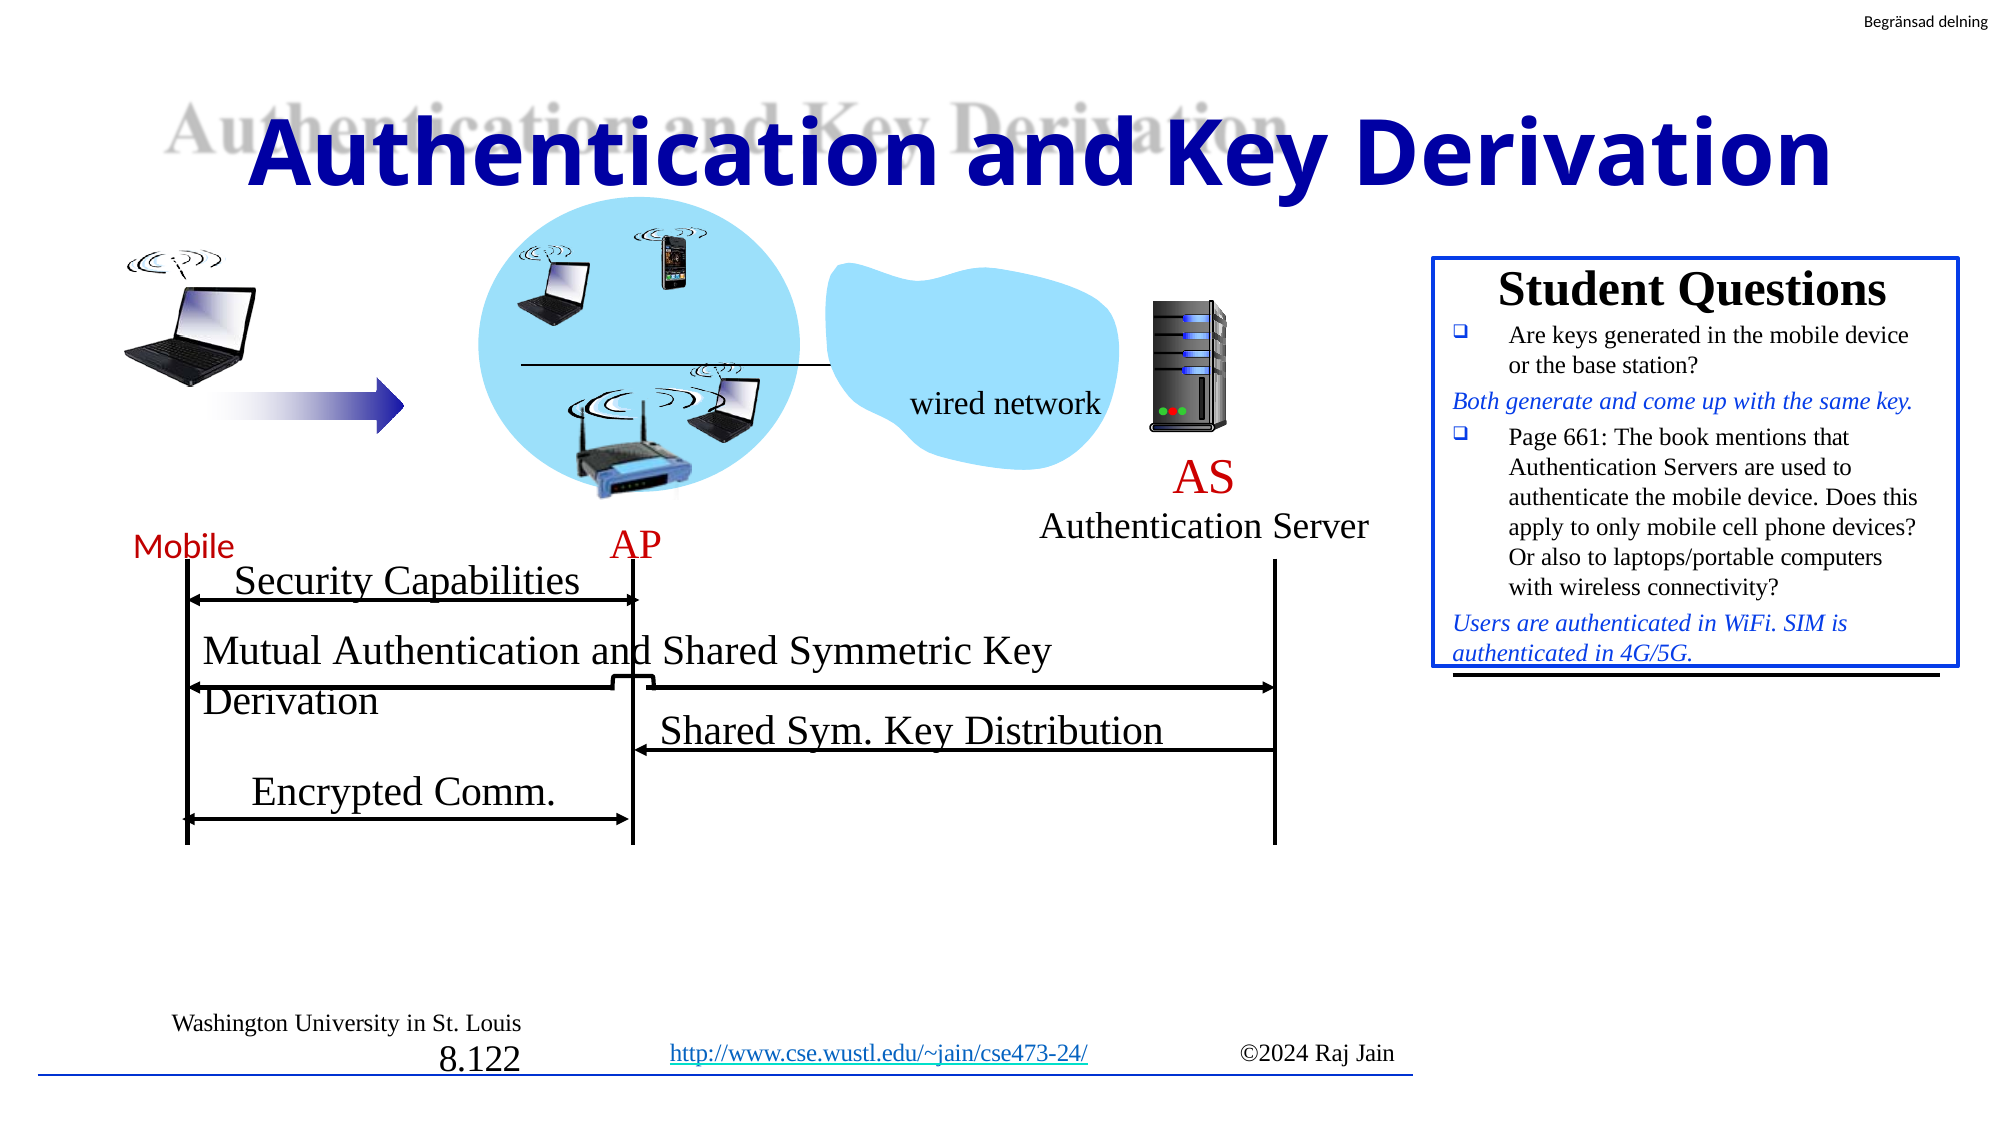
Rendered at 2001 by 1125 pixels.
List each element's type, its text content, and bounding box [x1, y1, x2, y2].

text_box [203, 196, 1039, 247]
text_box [634, 743, 1278, 757]
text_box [123, 247, 1227, 500]
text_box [185, 556, 1278, 847]
text_box Student Questions Are keys generated in the mobile device or the base station? Both generate and come up with the same key. Page 661: The book mentions that Authentication Servers are used to authenticate the mobile device. Does this apply to only mobile cell phone devices? Or also to laptops/portable computers with wireless connectivity? Users are authenticated in WiFi. SIM is authenticated in 4G/5G. [1432, 258, 1958, 667]
slide_number Washington University in St. Louis 8.122 [25, 717, 522, 1125]
text_box AS Authentication Server [1036, 442, 1372, 546]
title Authentication and Key Derivation [137, 52, 1863, 243]
text_box Security Capabilities [231, 550, 584, 556]
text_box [187, 673, 1276, 694]
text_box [182, 812, 629, 826]
picture [114, 53, 1340, 220]
footer ©2024 Raj Jain [1237, 1037, 1399, 1125]
text_box http://www.cse.wustl.edu/~jain/cse473-24/ [667, 1037, 1101, 1067]
text_box Mobile AP [130, 500, 663, 572]
